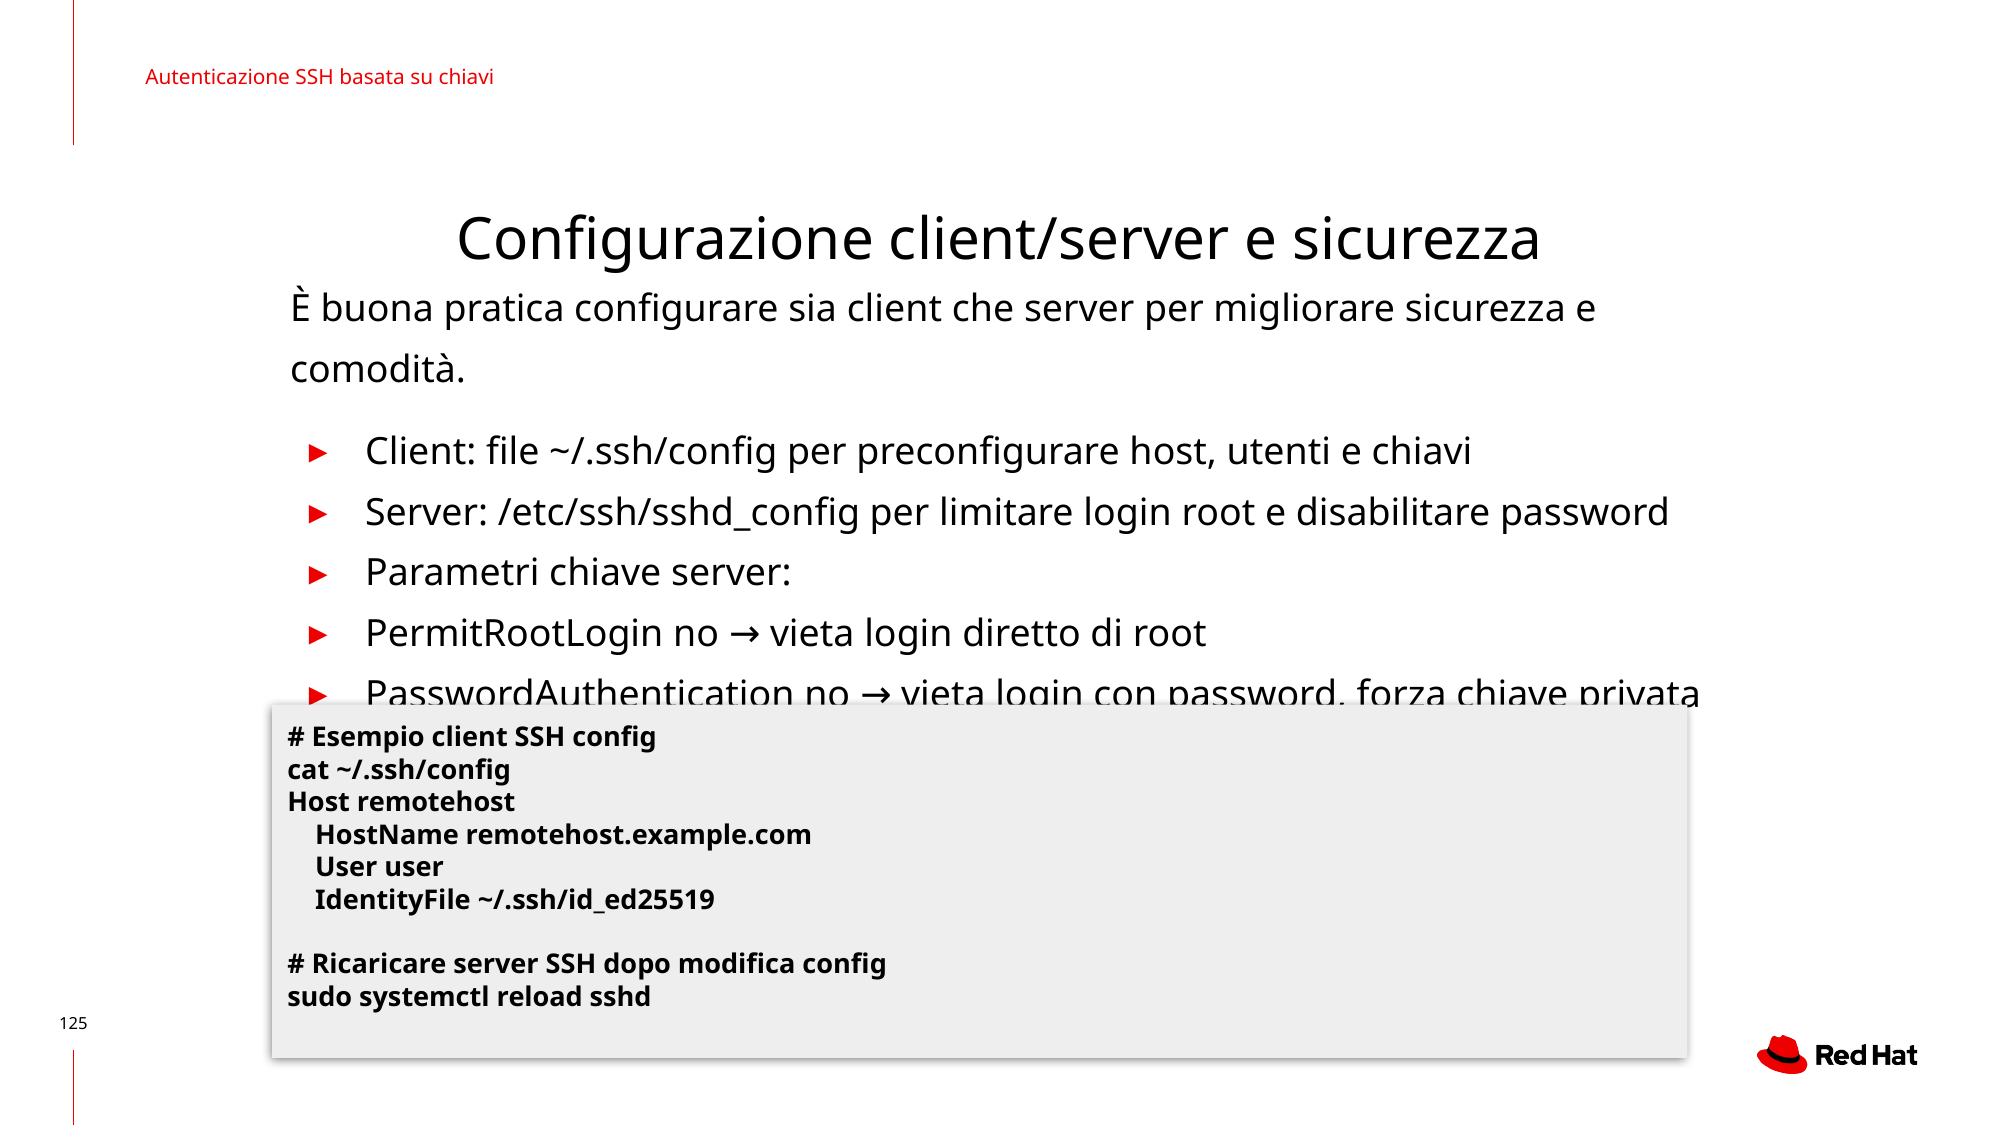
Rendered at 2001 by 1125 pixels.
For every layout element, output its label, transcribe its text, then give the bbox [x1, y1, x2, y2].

title Configurazione client/server e sicurezza [145, 180, 1855, 272]
text_box # Esempio client SSH config cat ~/.ssh/config Host remotehost HostName remotehost.example.com User user IdentityFile ~/.ssh/id_ed25519 # Ricaricare server SSH dopo modifica config sudo systemctl reload sshd [272, 704, 1688, 1058]
list È buona pratica configurare sia client che server per migliorare sicurezza e comodità. Client: file ~/.ssh/config per preconfigurare host, utenti e chiavi Server: /etc/ssh/sshd_config per limitare login root e disabilitare password Parametri chiave server: PermitRootLogin no → vieta login diretto di root PasswordAuthentication no → vieta login con password, forza chiave privata [290, 272, 1763, 694]
picture [1757, 1035, 1918, 1074]
slide_number ‹#› [13, 1012, 134, 1036]
subtitle Autenticazione SSH basata su chiavi [73, 9, 919, 143]
